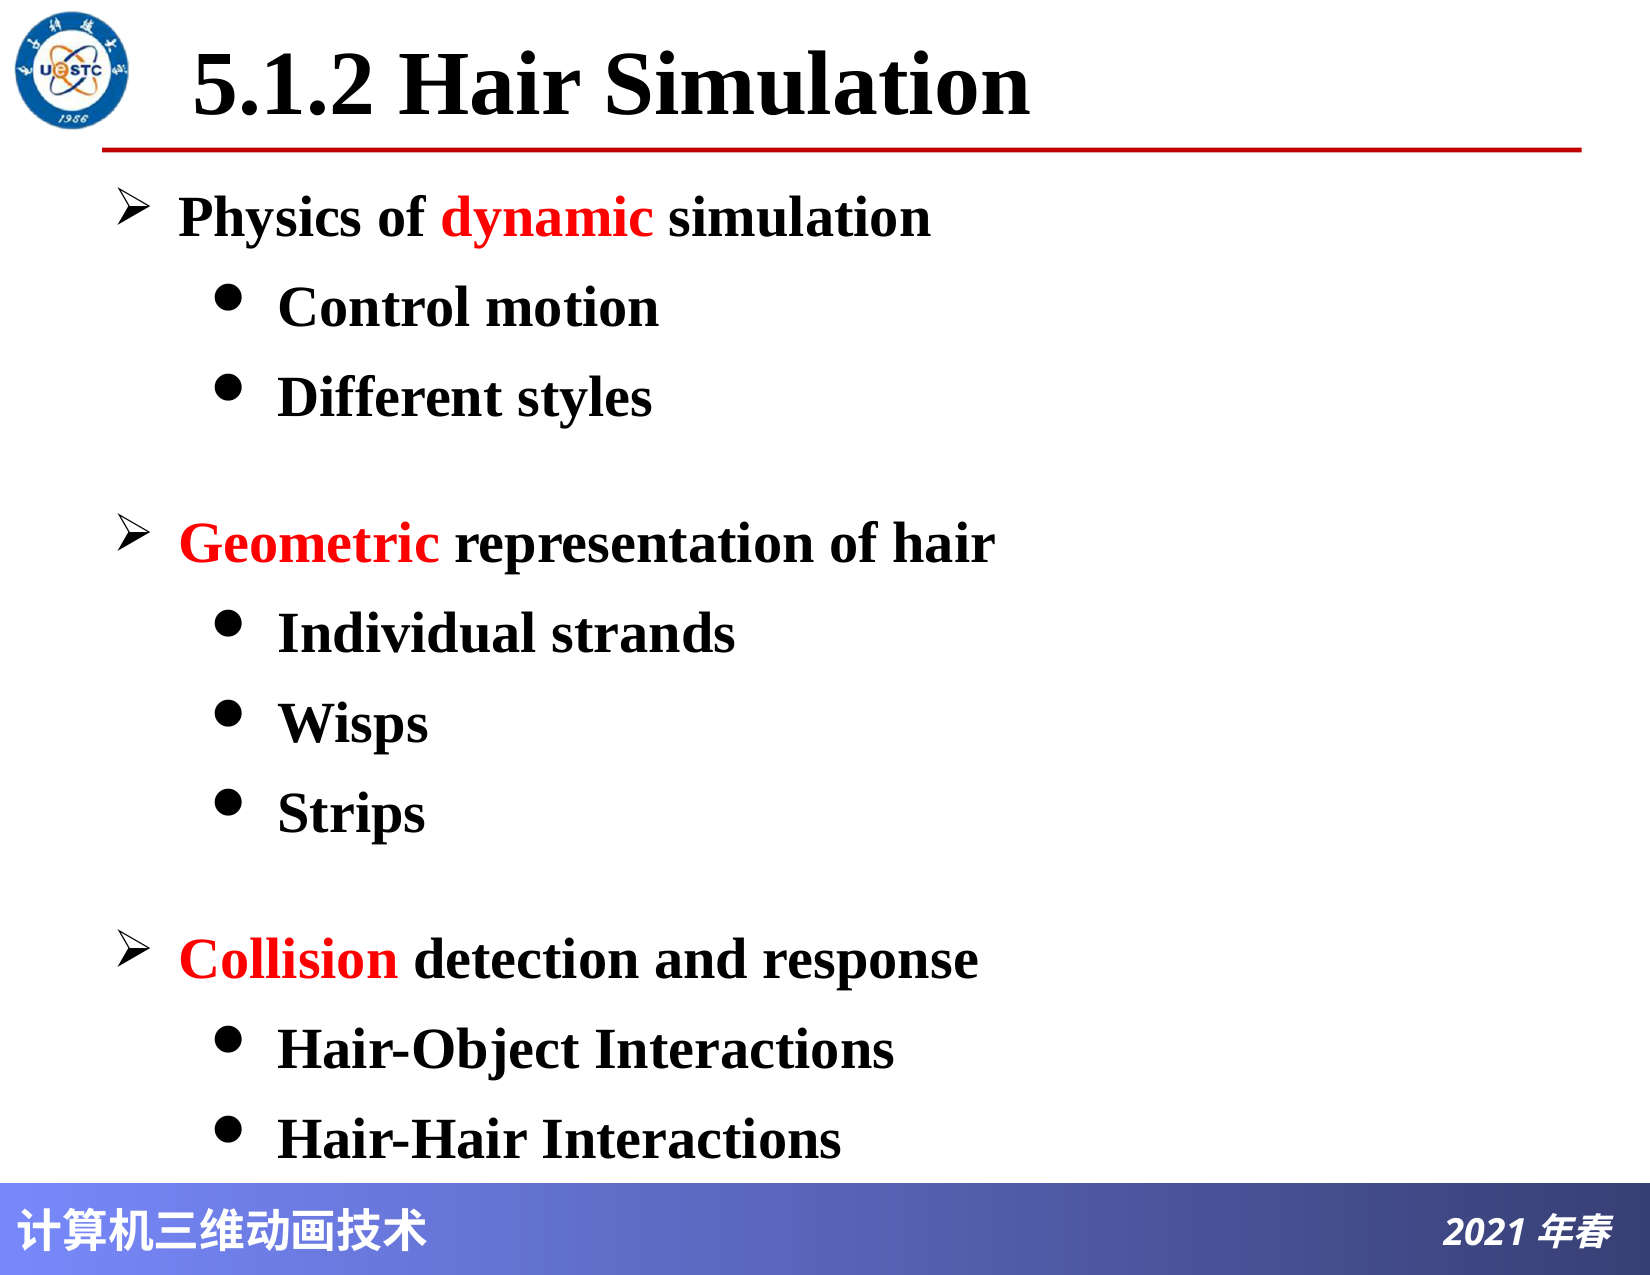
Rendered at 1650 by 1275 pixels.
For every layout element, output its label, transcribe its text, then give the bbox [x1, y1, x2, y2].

title 5.1.2 Hair Simulation [175, 11, 1582, 142]
picture [0, 0, 136, 140]
list Physics of dynamic simulation Control motion Different styles Geometric representation of hair Individual strands Wisps Strips Collision detection and response Hair-Object Interactions Hair-Hair Interactions [98, 157, 1165, 1178]
